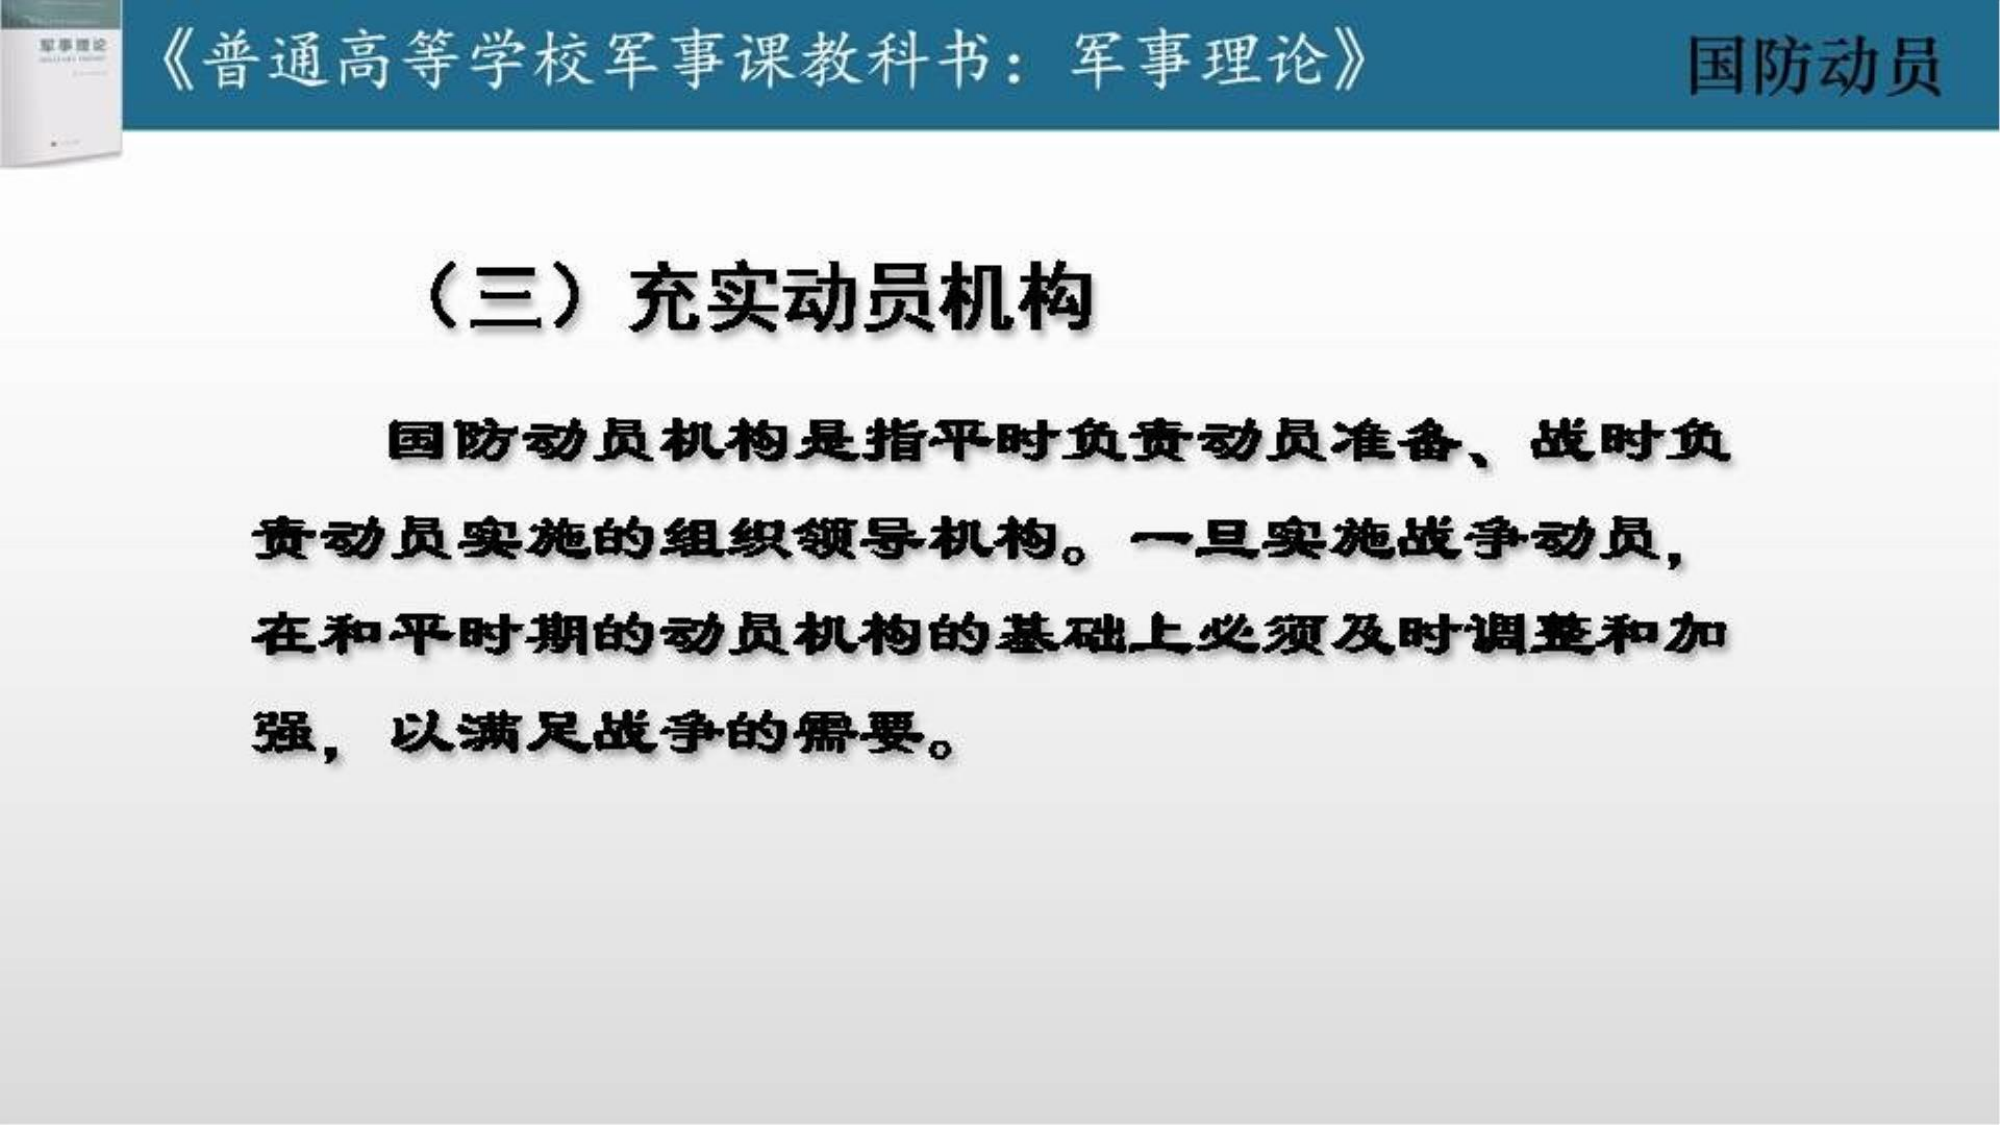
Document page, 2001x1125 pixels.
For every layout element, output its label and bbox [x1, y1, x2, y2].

text_box [0, 0, 2000, 1125]
